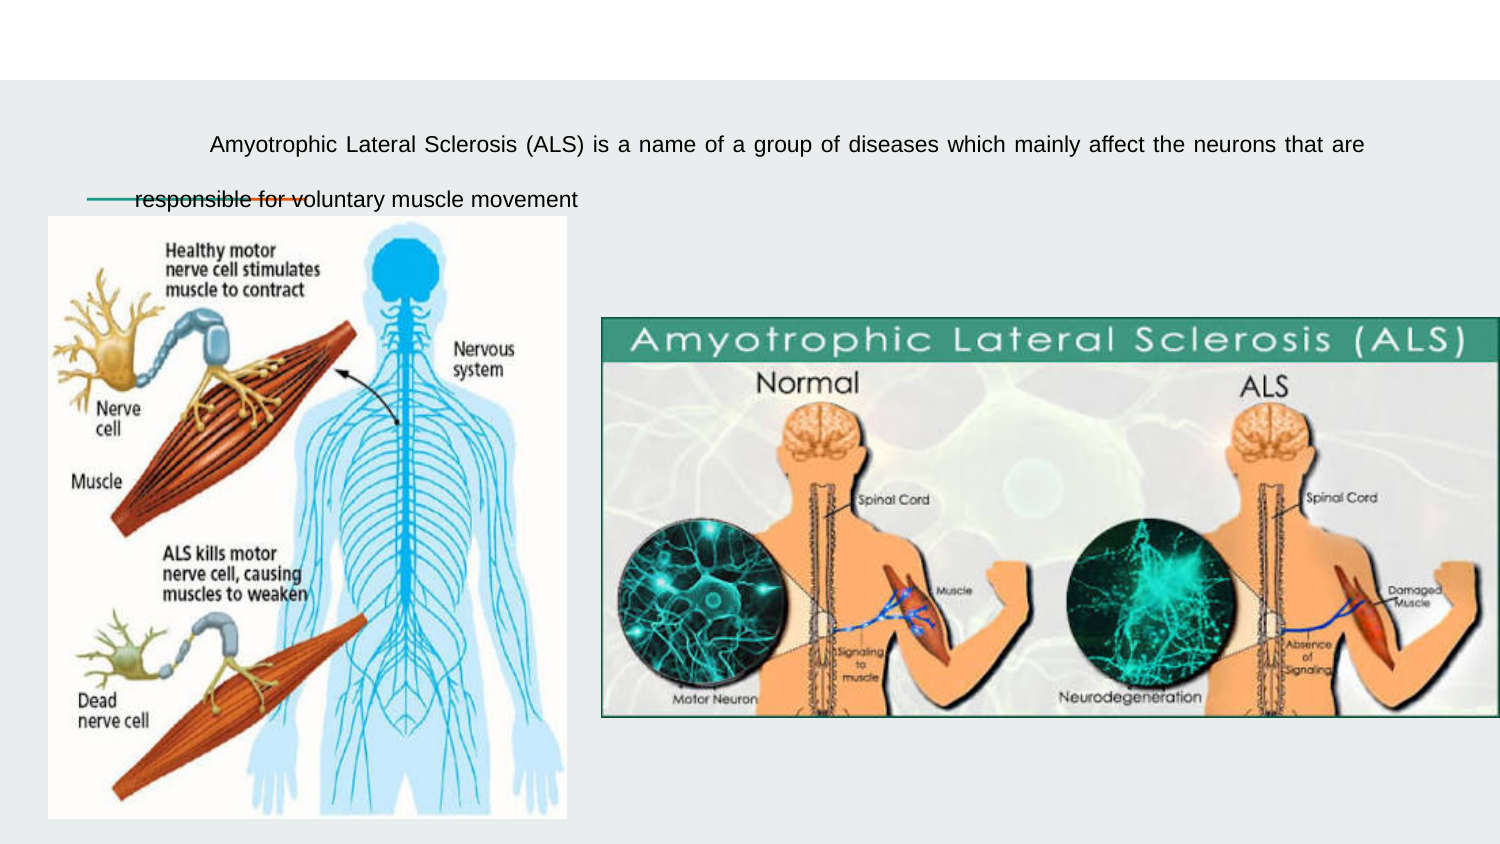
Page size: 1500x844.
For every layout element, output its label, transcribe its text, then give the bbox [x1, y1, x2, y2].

subtitle Amyotrophic Lateral Sclerosis (ALS) is a name of a group of diseases which mainly affect the neurons that are responsible for voluntary muscle movement [119, 86, 1381, 360]
picture [601, 317, 1500, 718]
picture [48, 216, 567, 819]
